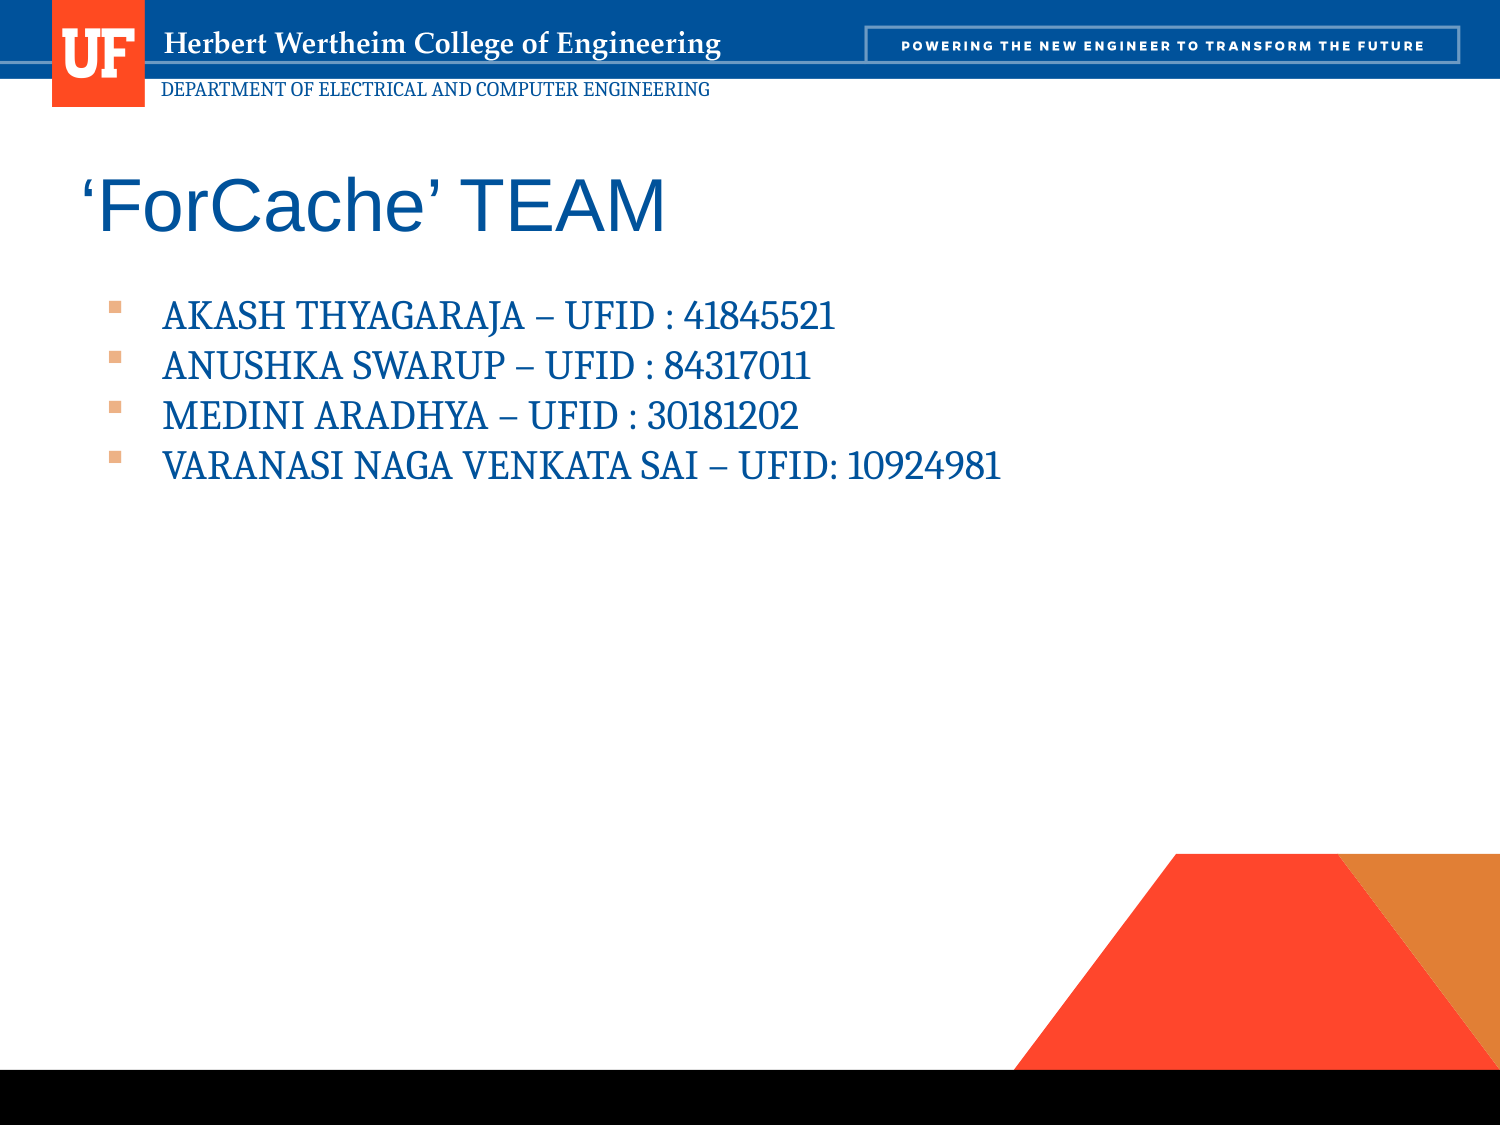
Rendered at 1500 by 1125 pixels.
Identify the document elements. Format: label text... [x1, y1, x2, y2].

list AKASH THYAGARAJA – UFID : 41845521 ANUSHKA SWARUP – UFID : 84317011 MEDINI ARADHYA – UFID : 30181202 VARANASI NAGA VENKATA SAI – UFID: 10924981 [78, 272, 1476, 821]
picture [0, 0, 1500, 107]
title ‘ForCache’ TEAM [65, 141, 1464, 242]
